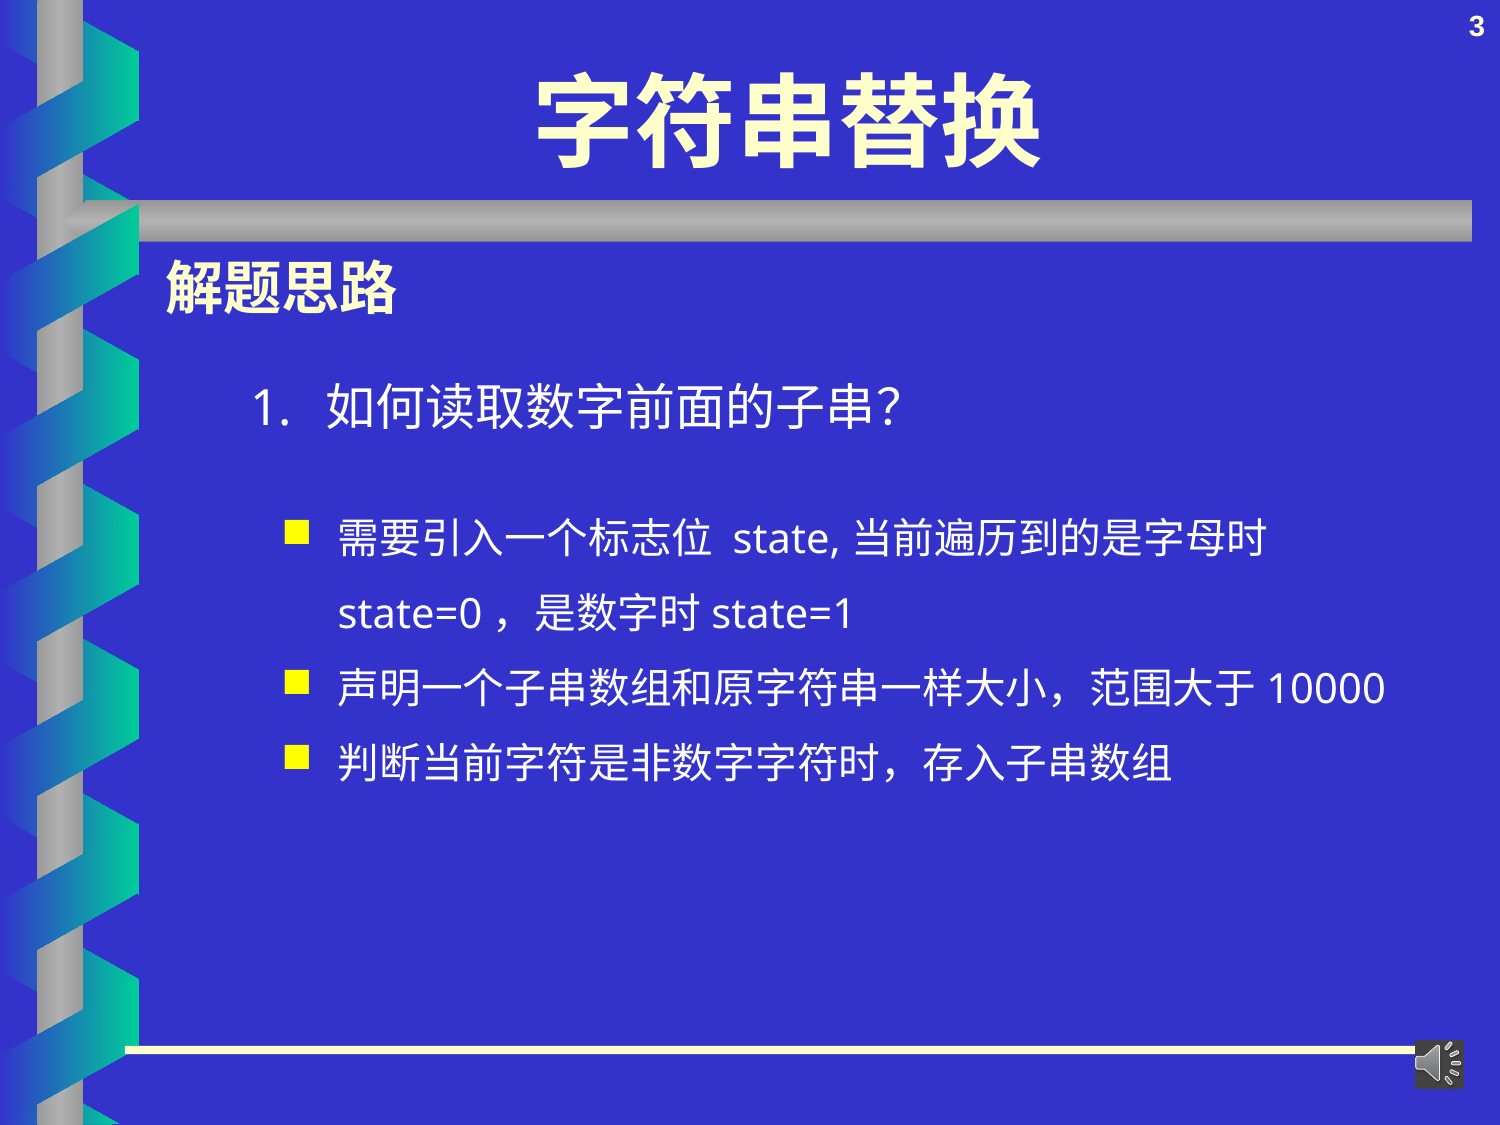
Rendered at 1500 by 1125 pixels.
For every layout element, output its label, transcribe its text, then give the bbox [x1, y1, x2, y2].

title 字符串替换 [150, 24, 1425, 213]
text_box 需要引入一个标志位 state,当前遍历到的是字母时state=0，是数字时state=1 声明一个子串数组和原字符串一样大小，范围大于10000 判断当前字符是非数字字符时，存入子串数组 [266, 479, 1470, 795]
text_box 如何读取数字前面的子串？ [236, 338, 1199, 443]
list 解题思路 [150, 243, 1500, 338]
picture [1414, 1039, 1465, 1090]
